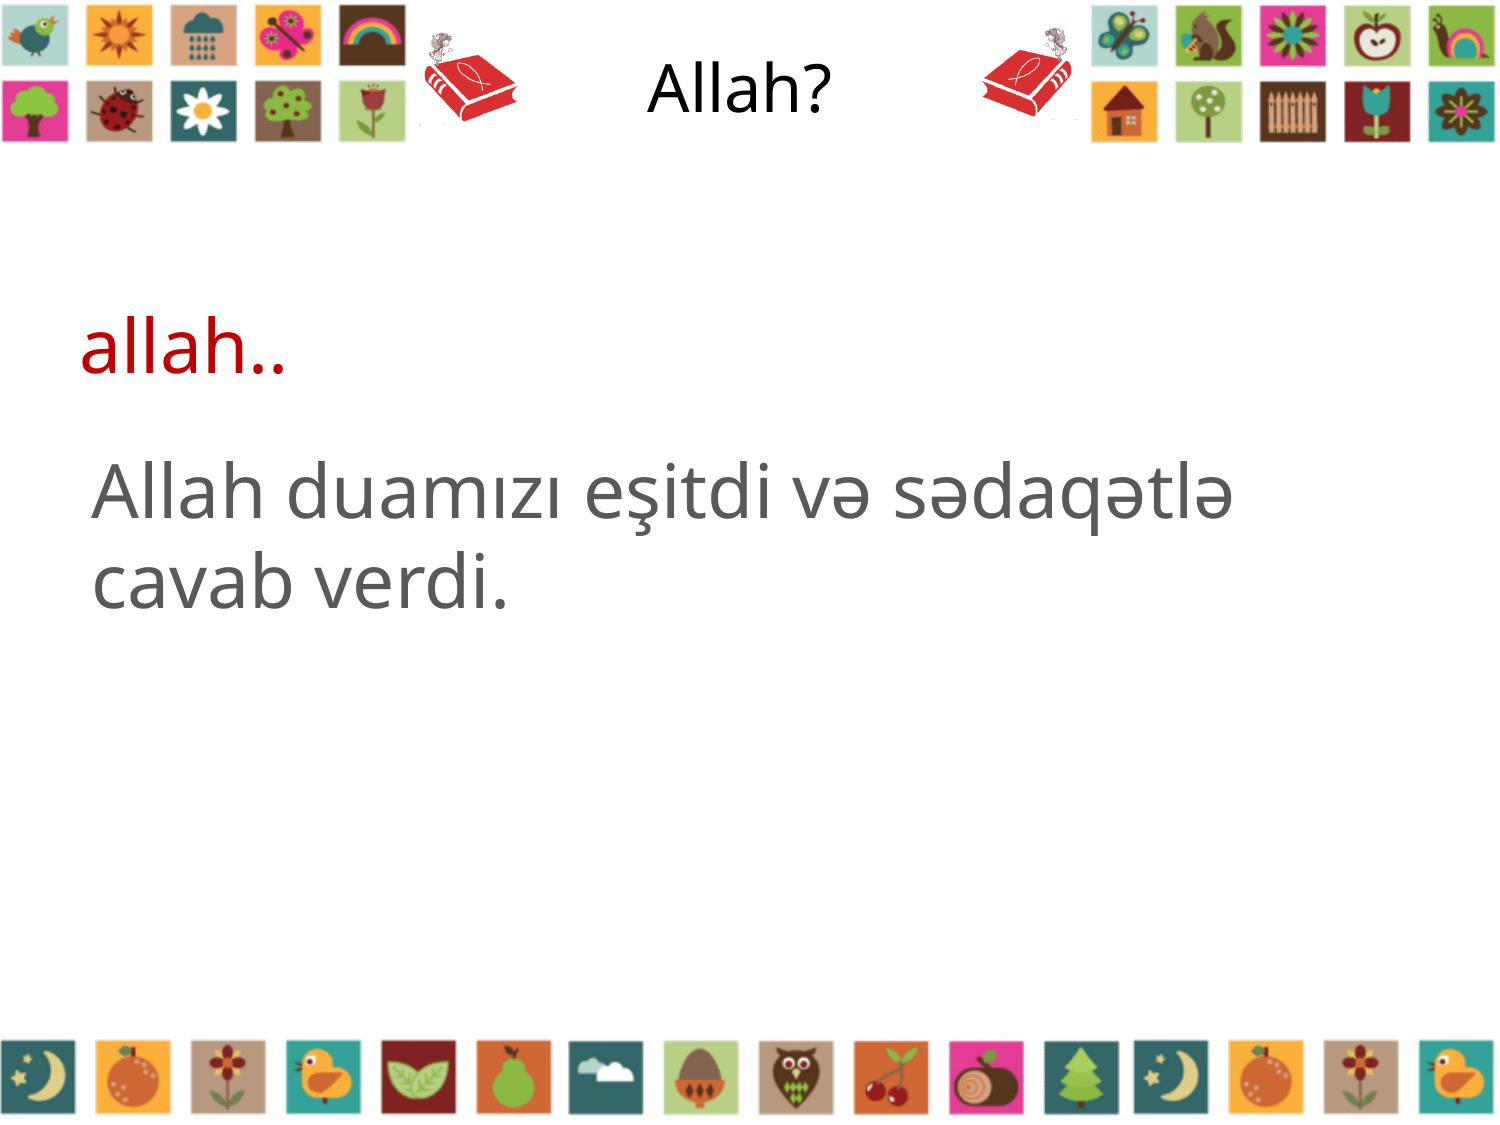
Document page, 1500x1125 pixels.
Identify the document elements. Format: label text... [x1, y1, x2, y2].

text_box Allah? [544, 38, 1078, 134]
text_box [0, 1028, 1500, 1118]
picture [0, 3, 550, 150]
text_box Allah duamızı eşitdi və sədaqətlə cavab verdi. [76, 436, 1424, 632]
text_box allah.. [64, 290, 1412, 396]
picture [950, 3, 1500, 150]
